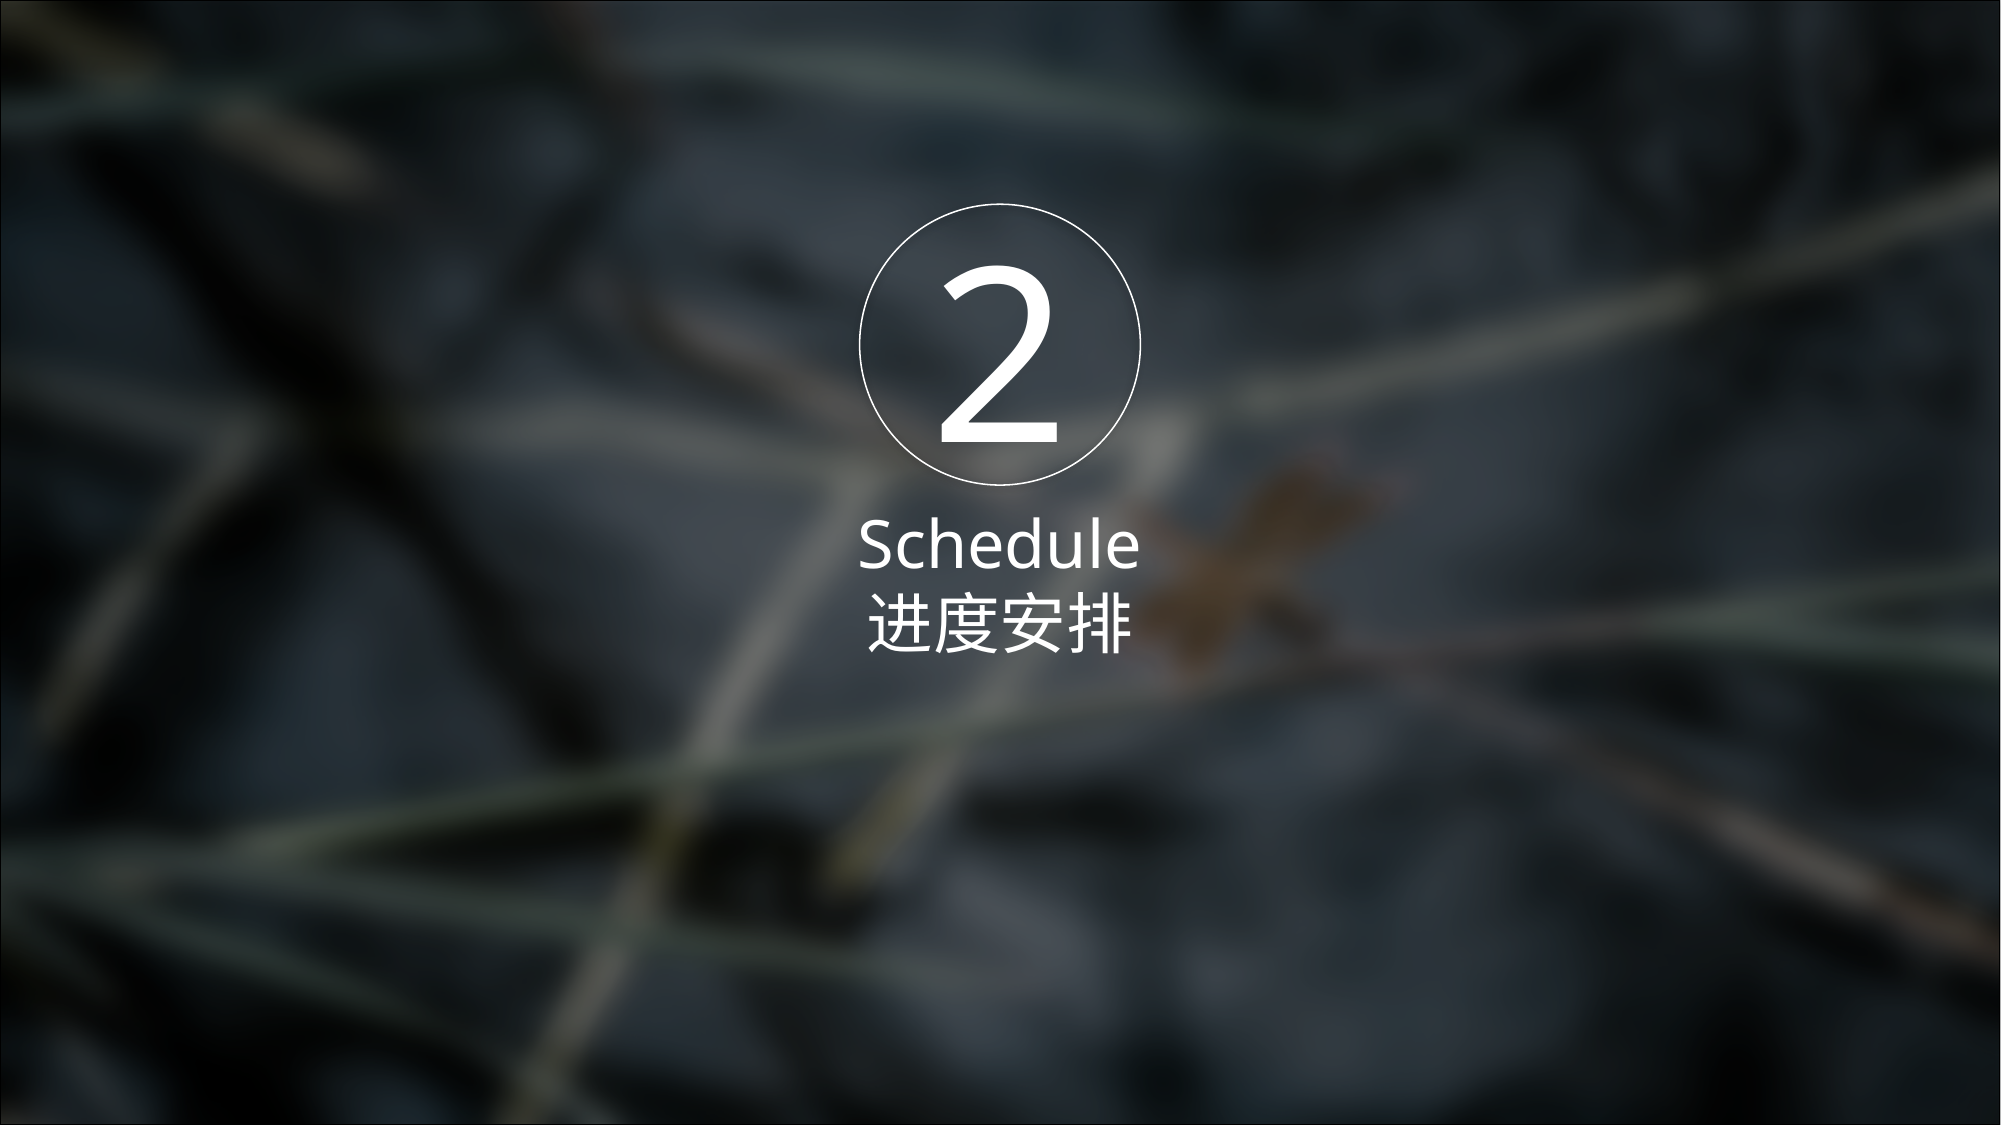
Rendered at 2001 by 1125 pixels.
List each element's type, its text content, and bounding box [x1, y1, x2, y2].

list 2 [695, 191, 1305, 494]
list Schedule 进度安排 [595, 494, 1405, 672]
picture [1, 1, 1999, 1124]
